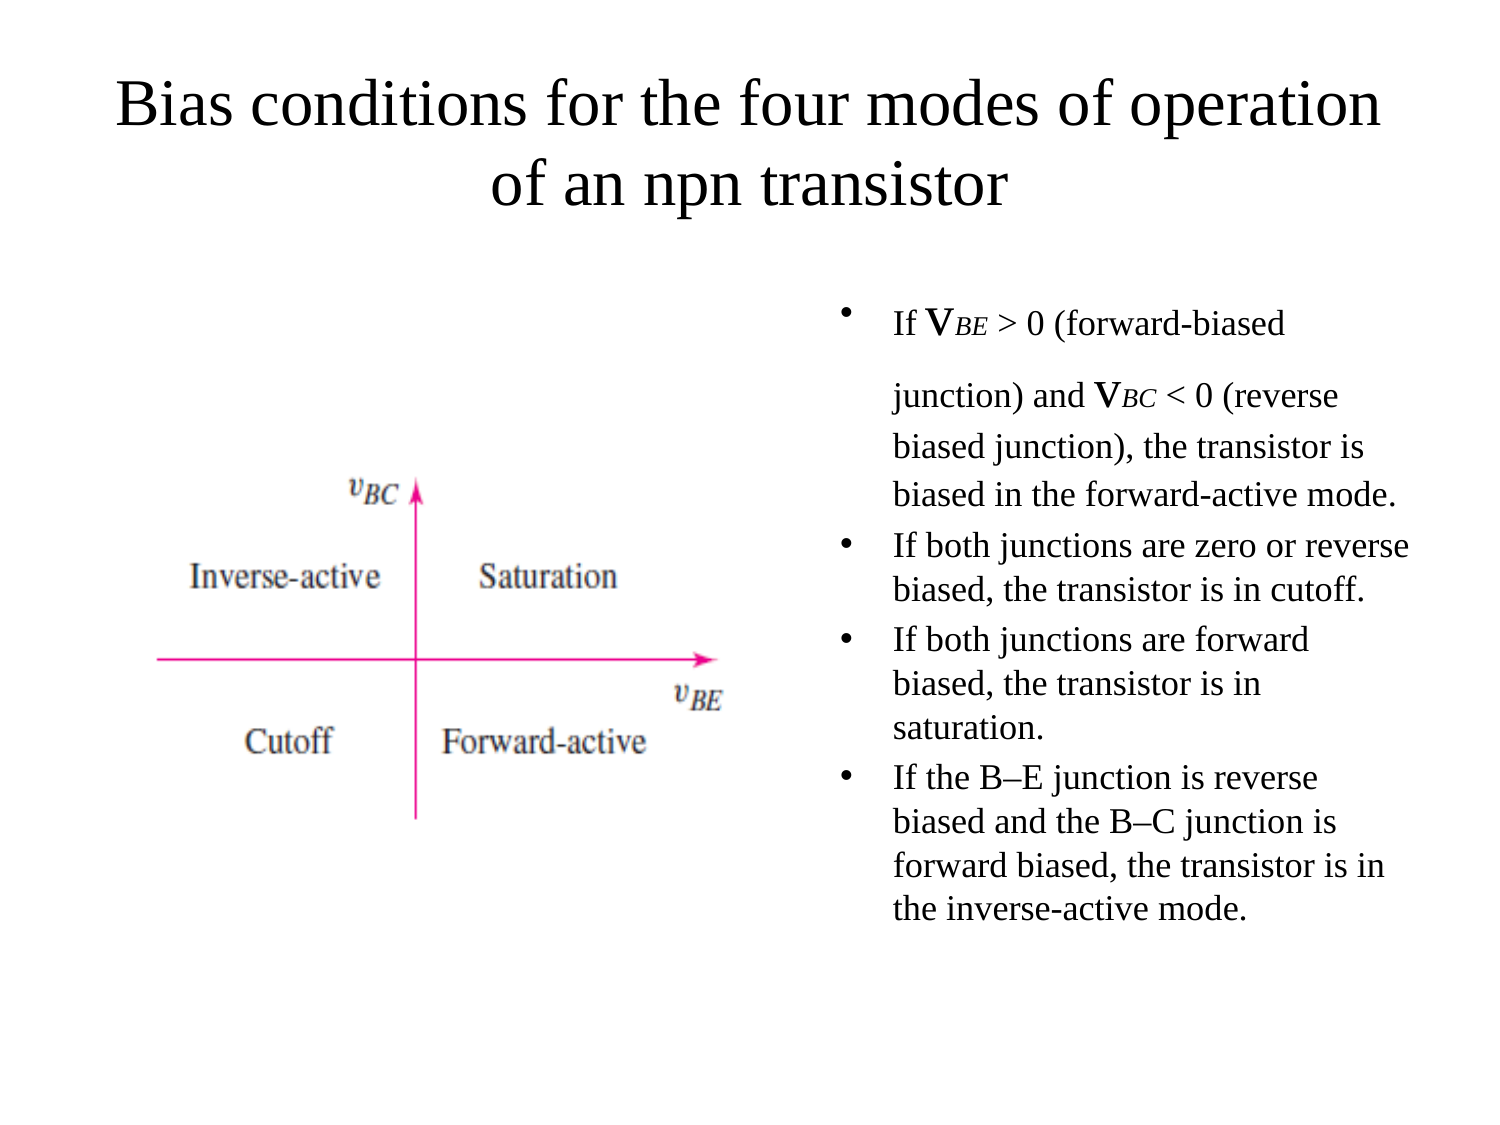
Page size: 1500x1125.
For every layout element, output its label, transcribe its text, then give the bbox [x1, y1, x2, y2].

list If vBE > 0 (forward-biased junction) and vBC < 0 (reverse biased junction), the transistor is biased in the forward-active mode. If both junctions are zero or reverse biased, the transistor is in cutoff. If both junctions are forward biased, the transistor is in saturation. If the B–E junction is reverse biased and the B–C junction is forward biased, the transistor is in the inverse-active mode. [825, 262, 1425, 1005]
title Bias conditions for the four modes of operation of an npn transistor [75, 45, 1425, 233]
picture [137, 437, 763, 838]
